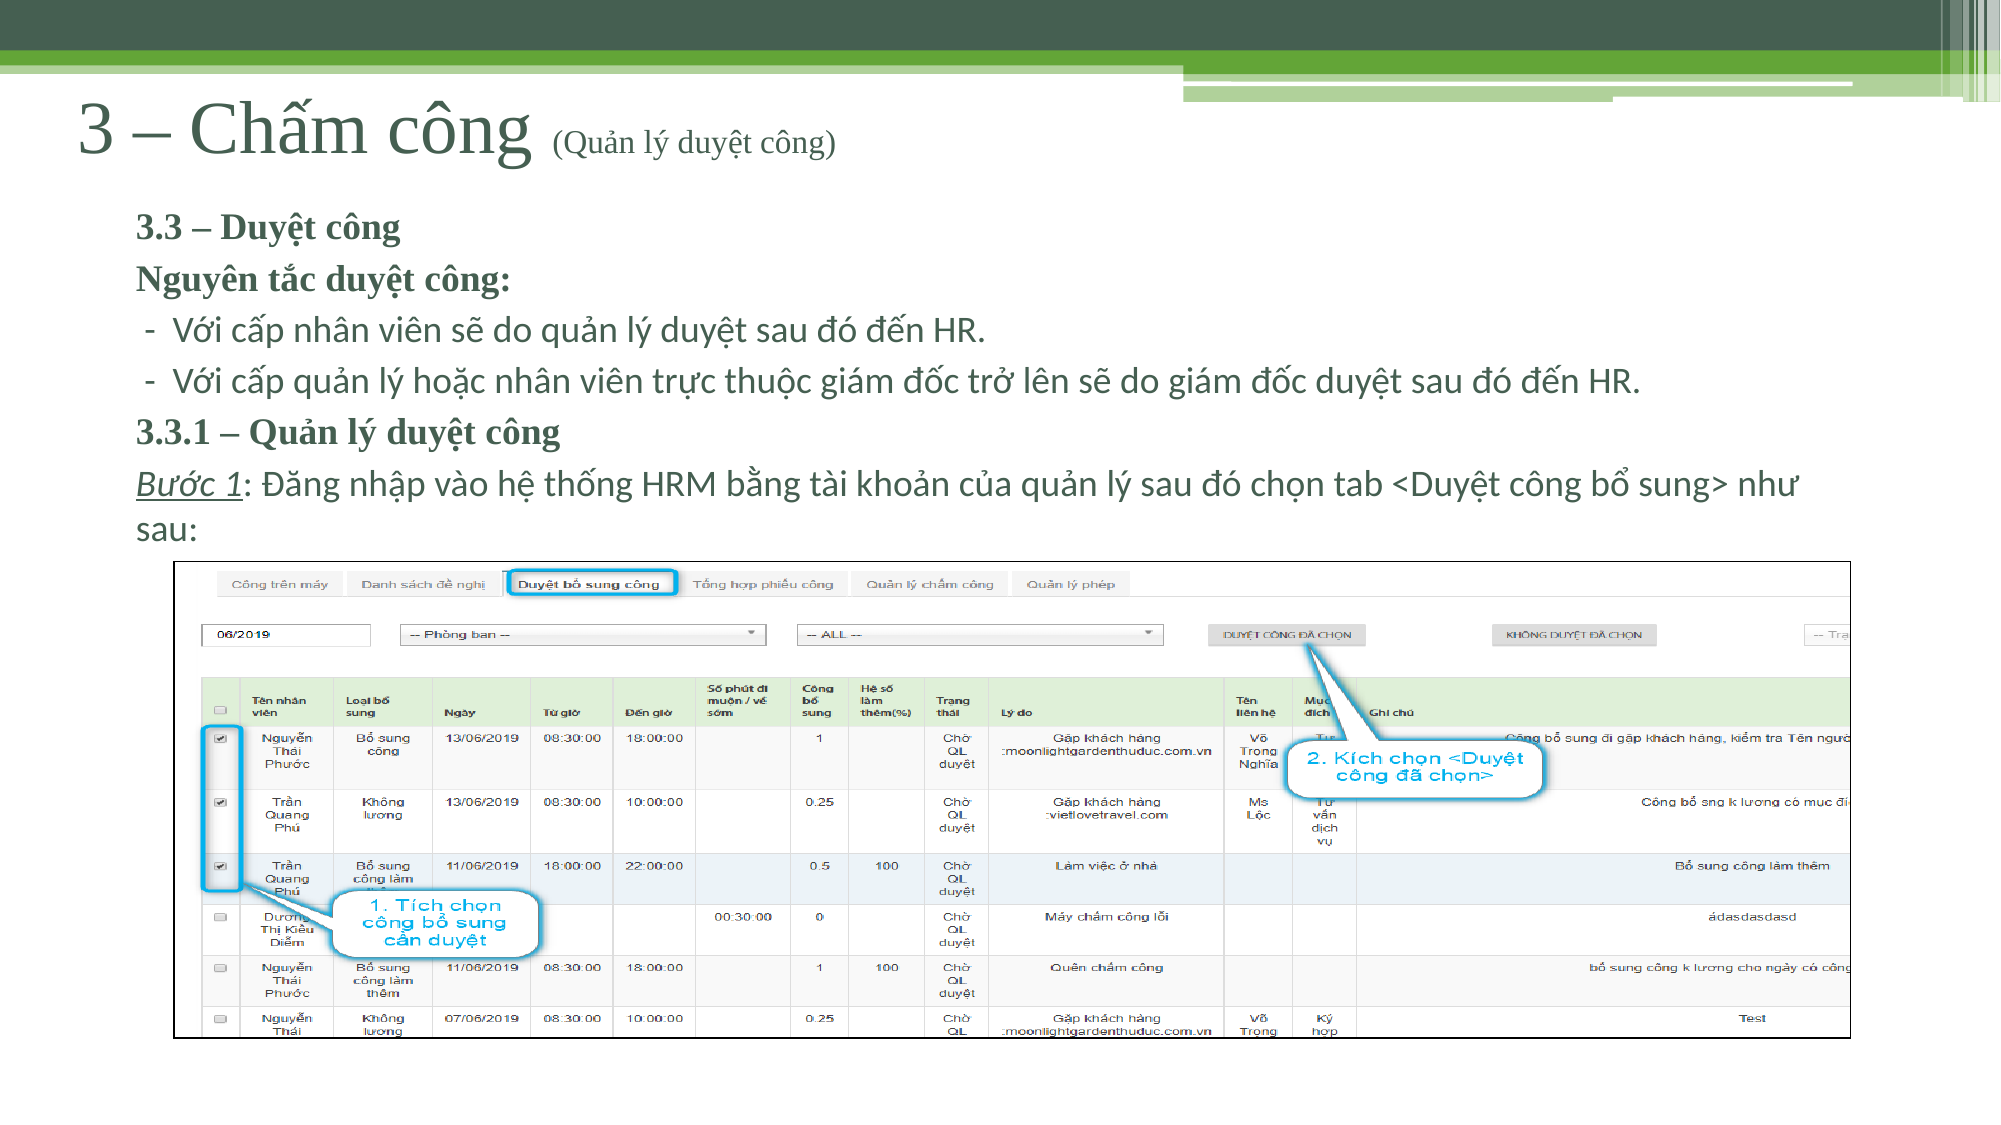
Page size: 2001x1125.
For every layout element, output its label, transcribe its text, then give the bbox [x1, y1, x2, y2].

picture [174, 562, 1851, 1038]
title 3 – Chấm công (Quản lý duyệt công) [62, 87, 1863, 200]
list 3.3 – Duyệt công Nguyên tắc duyệt công: - Với cấp nhân viên sẽ do quản lý duyệt sau đó đến HR. - Với cấp quản lý hoặc nhân viên trực thuộc giám đốc trở lên sẽ do giám đốc duyệt sau đó đến HR. 3.3.1 – Quản lý duyệt công Bước 1: Đăng nhập vào hệ thống HRM bằng tài khoản của quản lý sau đó chọn tab <Duyệt công bổ sung> như sau: [75, 187, 1875, 897]
